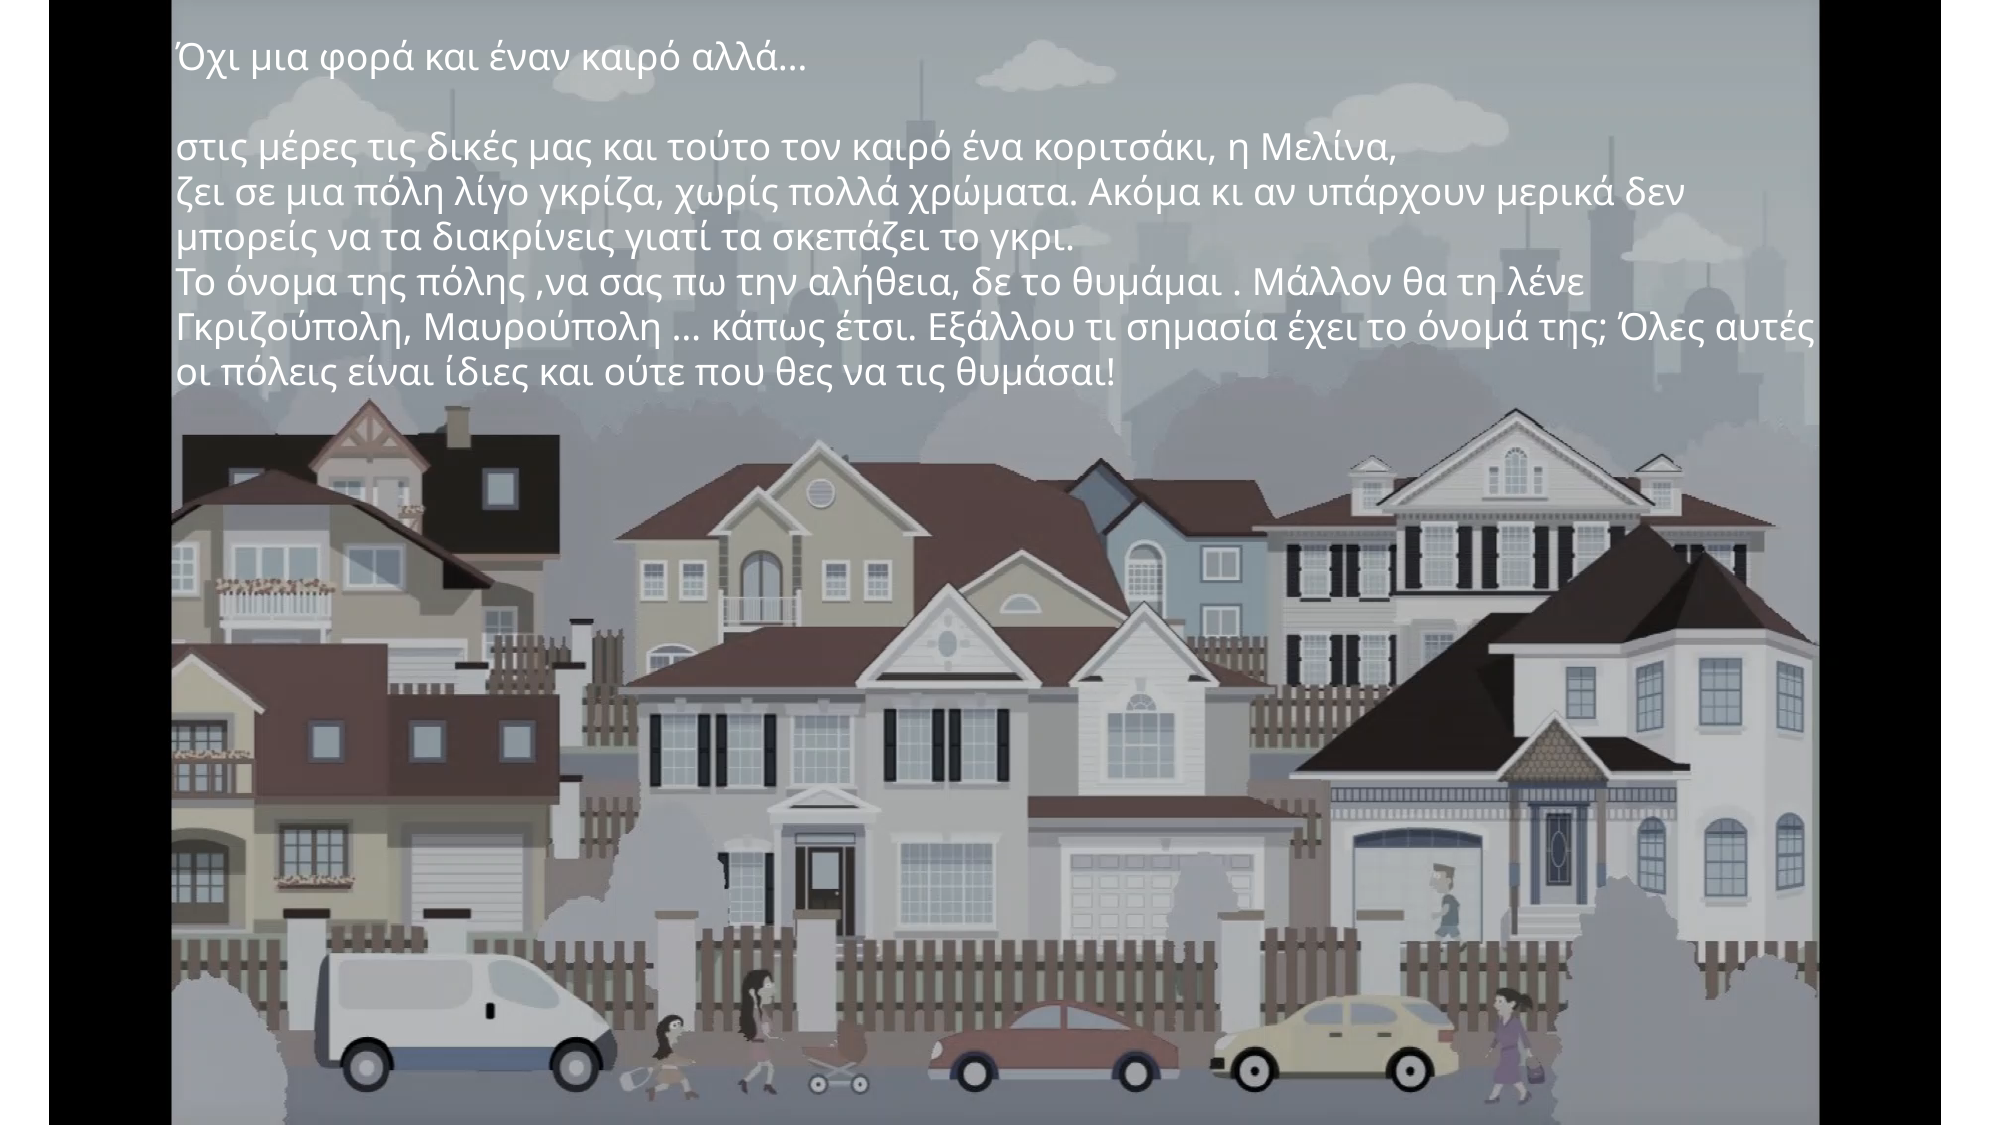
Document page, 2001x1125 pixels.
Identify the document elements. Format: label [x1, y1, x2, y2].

text_box [48, 0, 1942, 1125]
